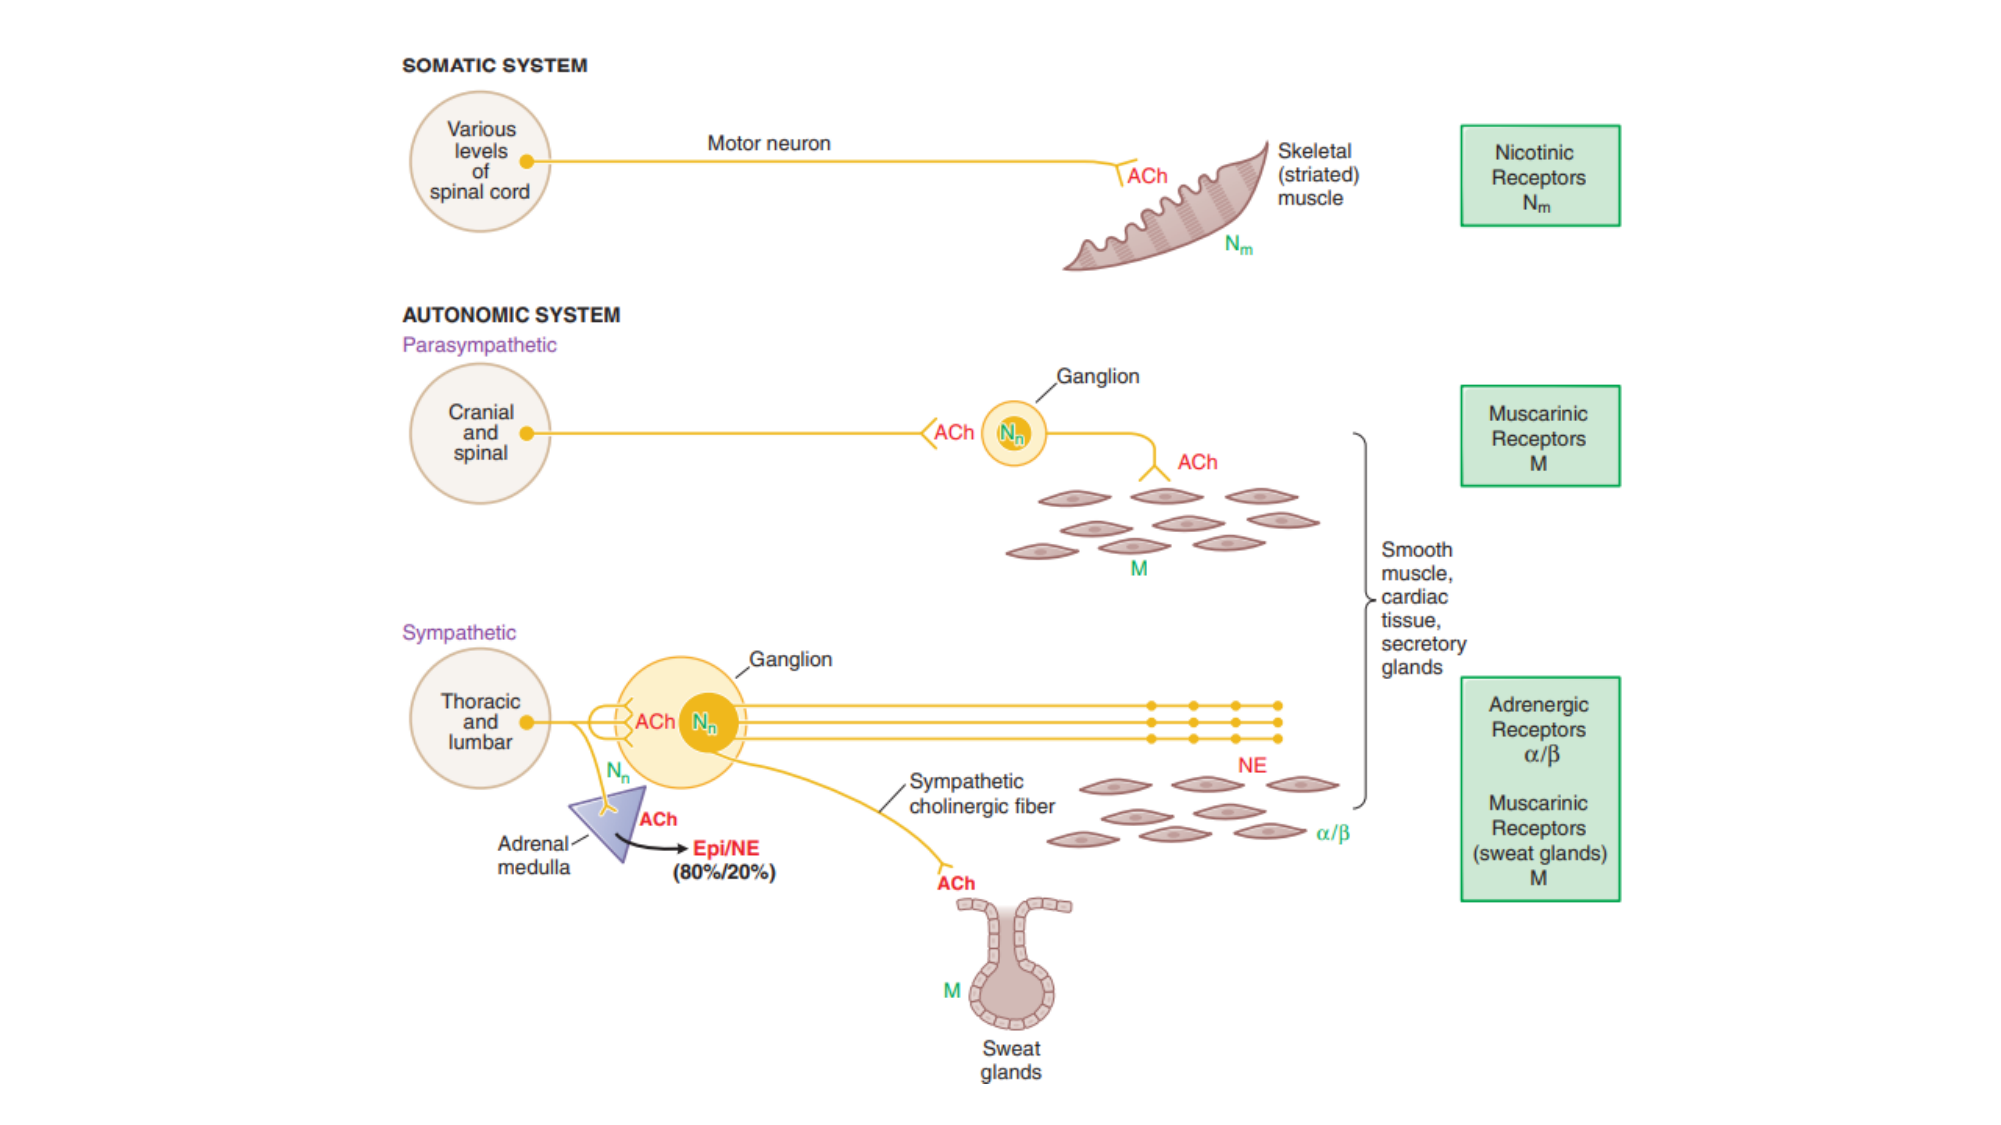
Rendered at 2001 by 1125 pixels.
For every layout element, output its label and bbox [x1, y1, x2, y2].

picture [364, 41, 1636, 1084]
